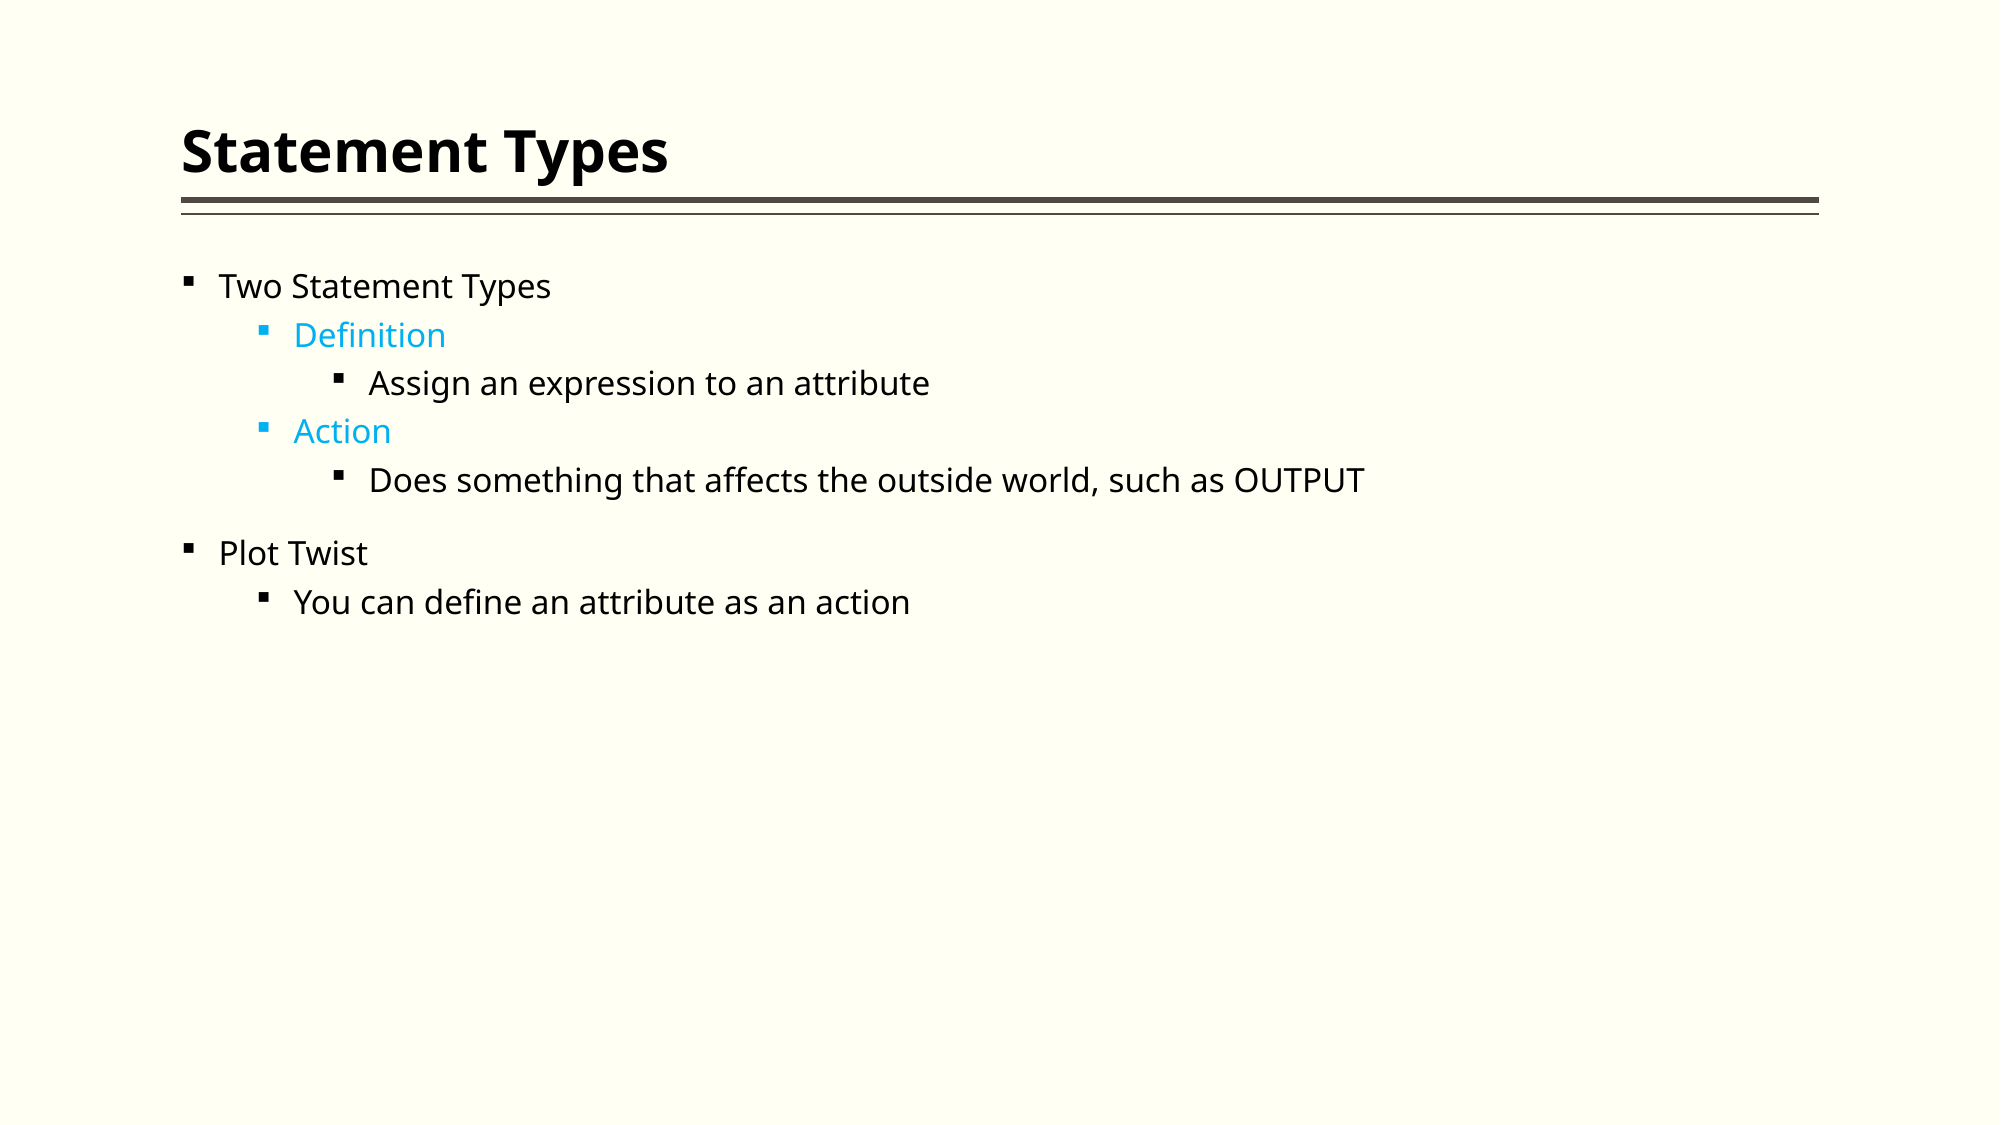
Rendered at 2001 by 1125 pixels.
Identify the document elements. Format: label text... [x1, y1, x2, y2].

list Two Statement Types Definition Assign an expression to an attribute Action Does something that affects the outside world, such as OUTPUT Plot Twist You can define an attribute as an action [181, 262, 1819, 1013]
title Statement Types [181, 12, 1819, 193]
